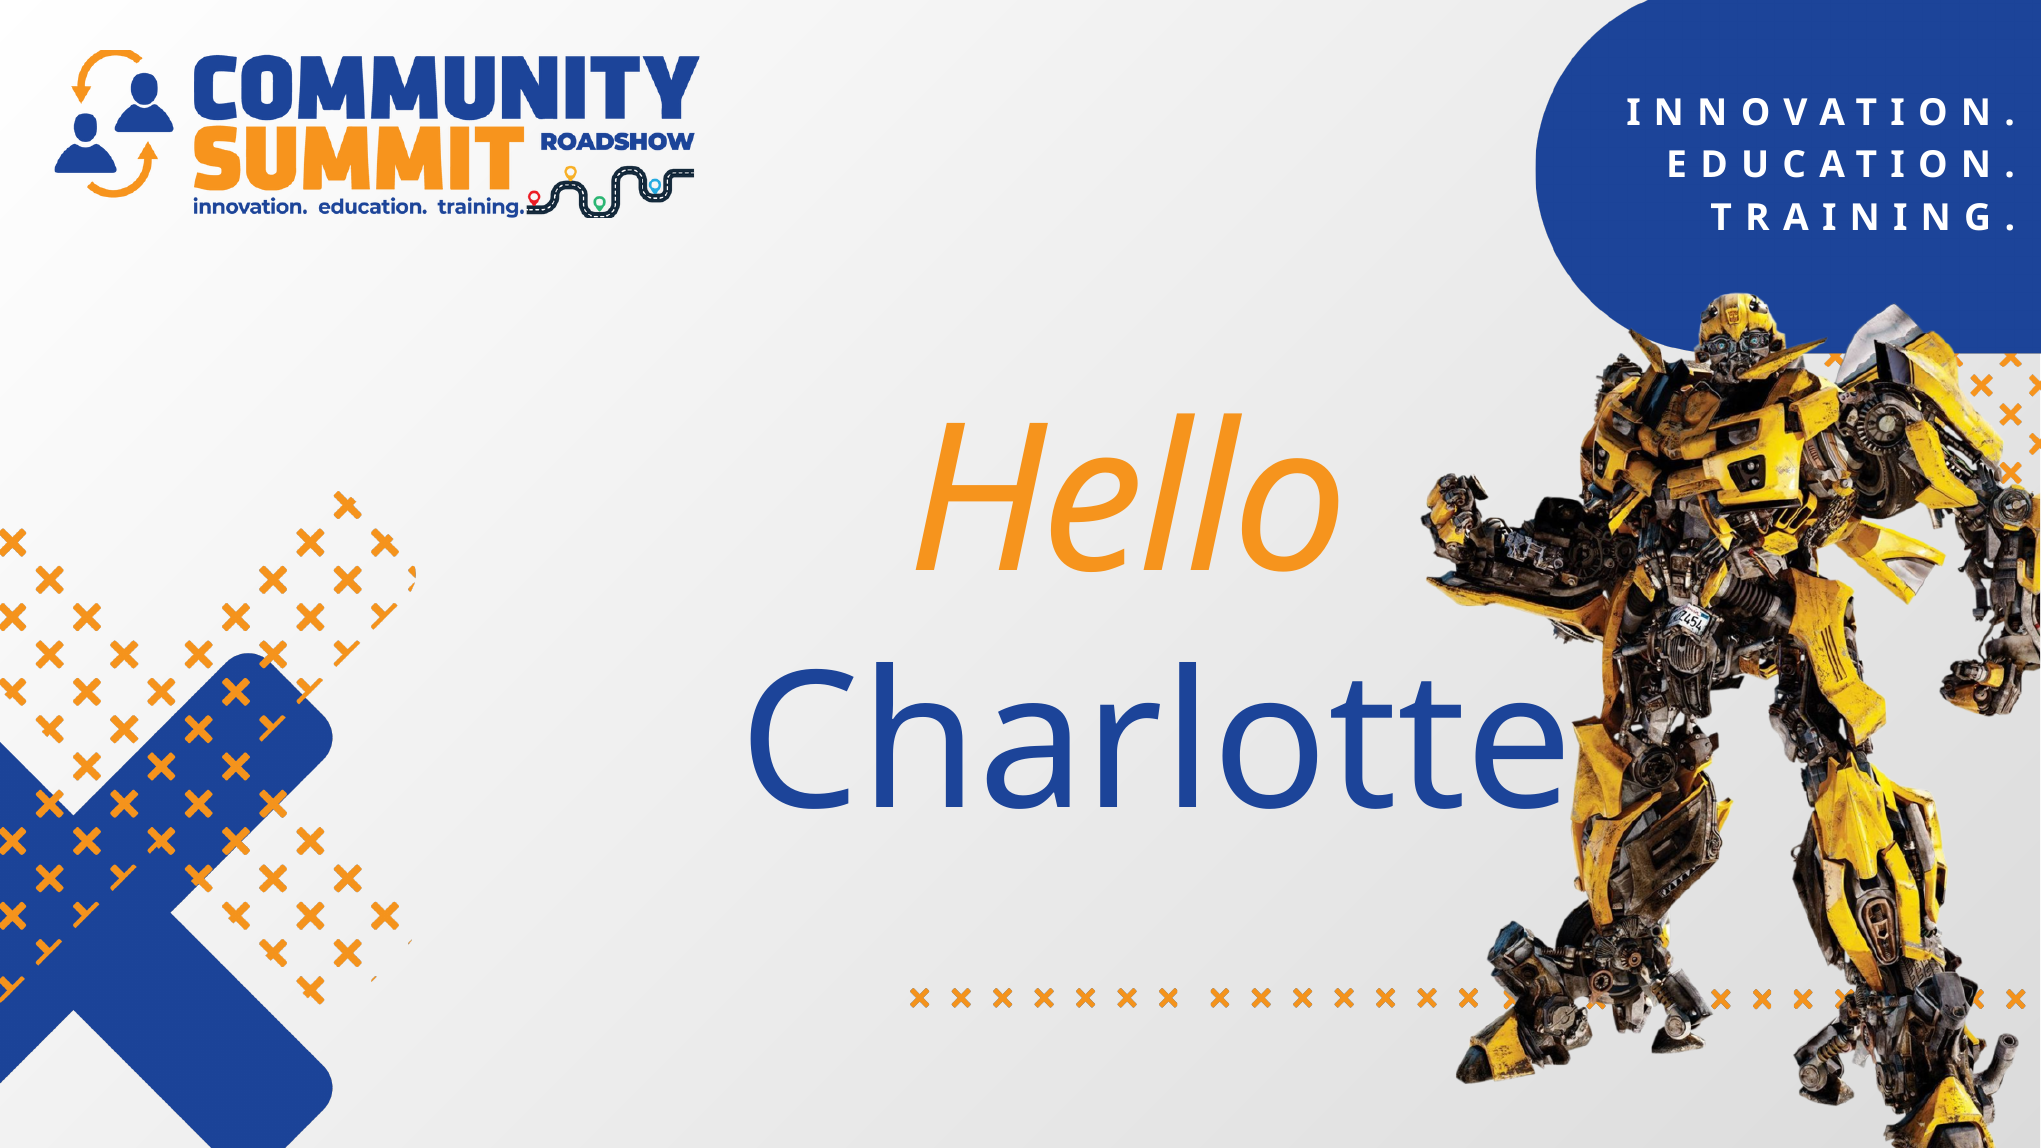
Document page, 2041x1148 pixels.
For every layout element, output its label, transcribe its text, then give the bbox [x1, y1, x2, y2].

text_box [0, 491, 416, 1148]
text_box INNOVATION. EDUCATION. TRAINING. [1593, 80, 2016, 238]
text_box Charlotte [273, 616, 1402, 1109]
text_box [54, 50, 700, 218]
picture [1407, 275, 2041, 1148]
text_box Hello [847, 322, 1402, 612]
text_box [1535, 0, 2041, 274]
